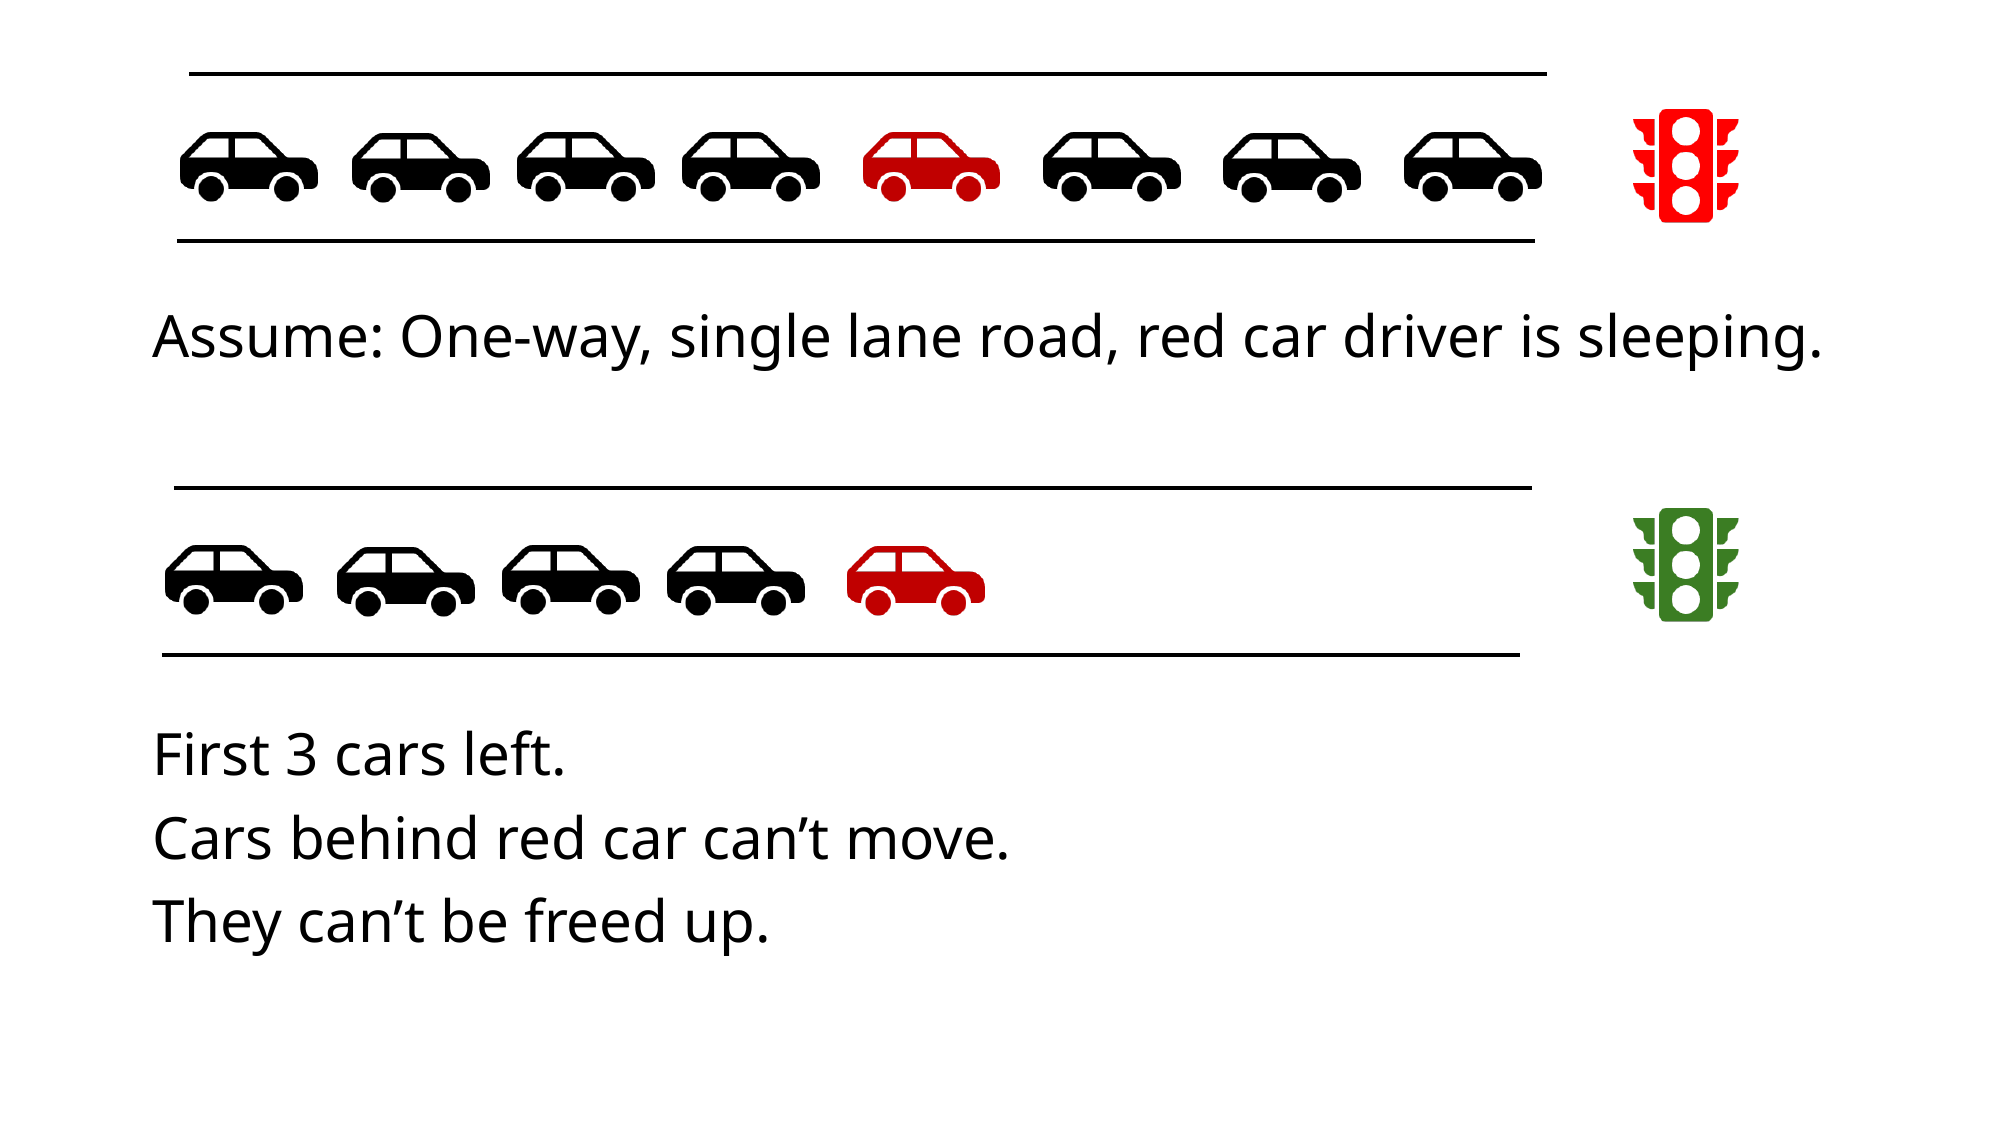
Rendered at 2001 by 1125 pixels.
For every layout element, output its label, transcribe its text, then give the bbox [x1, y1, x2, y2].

picture [1035, 91, 1187, 240]
picture [509, 90, 661, 240]
picture [1610, 489, 1762, 641]
picture [1610, 90, 1762, 242]
list Assume: One-way, single lane road, red car driver is sleeping. First 3 cars left. Cars behind red car can’t move. They can’t be freed up. [137, 299, 1863, 1082]
picture [344, 91, 496, 243]
picture [158, 504, 310, 656]
picture [675, 91, 827, 240]
picture [329, 505, 481, 657]
picture [855, 91, 1007, 240]
picture [173, 90, 325, 242]
picture [1216, 91, 1368, 243]
picture [1396, 90, 1548, 242]
picture [494, 504, 646, 654]
picture [659, 505, 811, 654]
picture [840, 505, 992, 654]
